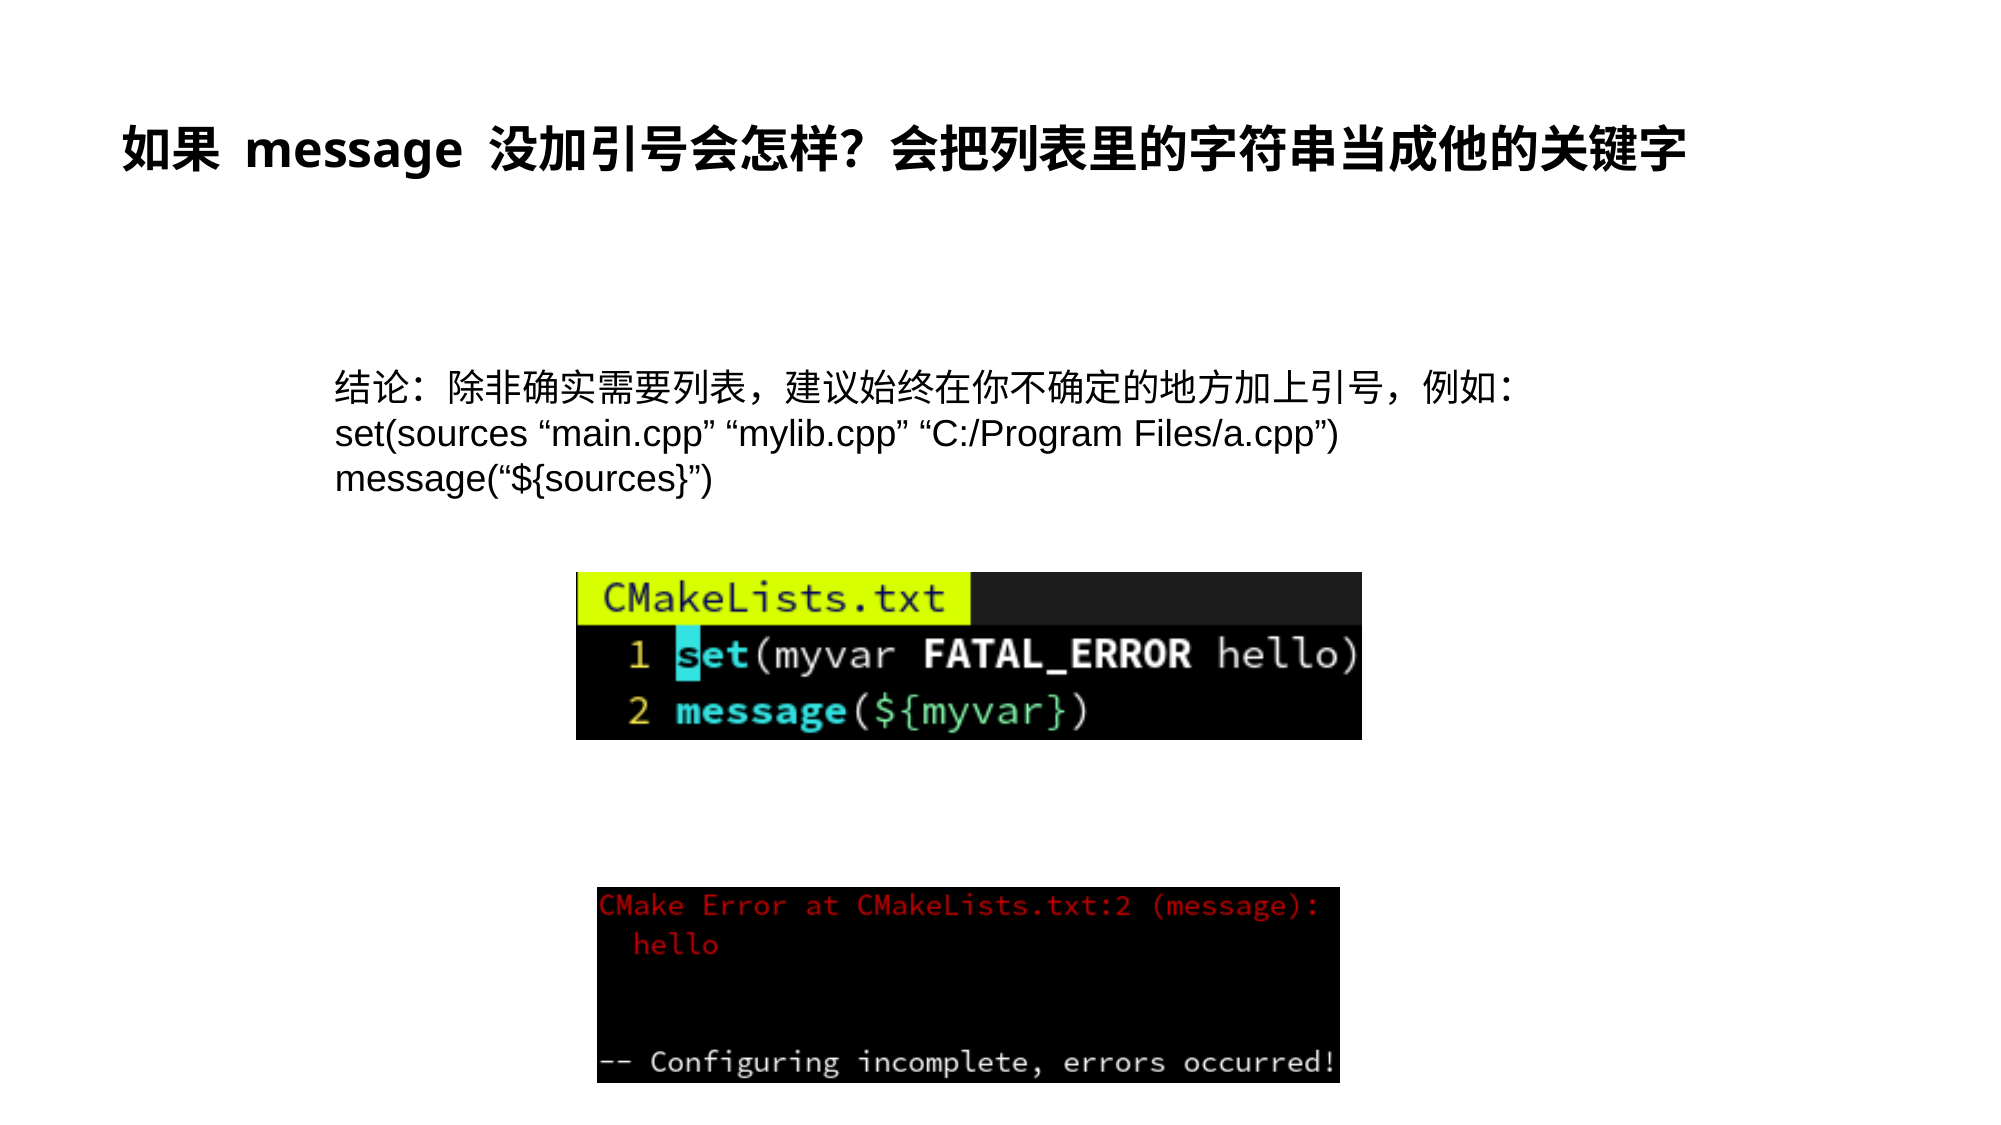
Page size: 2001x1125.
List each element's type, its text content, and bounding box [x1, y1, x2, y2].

title 如果 message 没加引号会怎样？会把列表里的字符串当成他的关键字 [106, 42, 1832, 260]
text_box 结论：除非确实需要列表，建议始终在你不确定的地方加上引号，例如： set(sources “main.cpp” “mylib.cpp” “C:/Program Files/a.cpp”) message(“${sources}”) [320, 357, 1704, 507]
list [576, 572, 1362, 740]
picture [597, 887, 1340, 1083]
